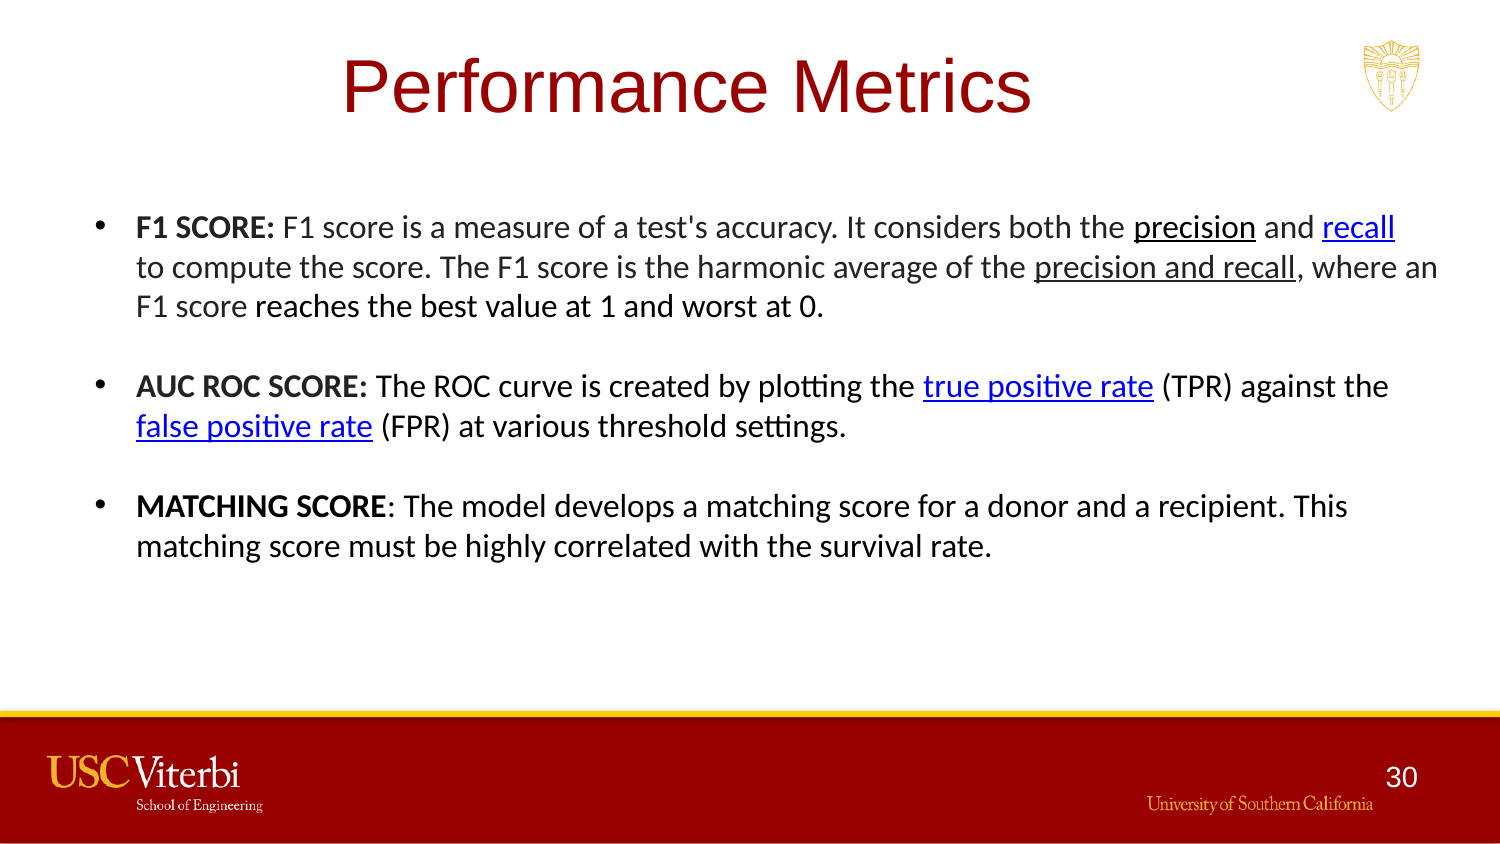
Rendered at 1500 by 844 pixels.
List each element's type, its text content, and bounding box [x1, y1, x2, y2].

text_box 30 [1370, 751, 1445, 804]
text_box Performance Metrics [104, 41, 1271, 124]
picture [1147, 795, 1373, 815]
text_box F1 SCORE: F1 score is a measure of a test's accuracy. It considers both the precision and recall to compute the score. The F1 score is the harmonic average of the precision and recall, where an F1 score reaches the best value at 1 and worst at 0. AUC ROC SCORE: The ROC curve is created by plotting the true positive rate (TPR) against the false positive rate (FPR) at various threshold settings. MATCHING SCORE: The model develops a matching score for a donor and a recipient. This matching score must be highly correlated with the survival rate. [64, 157, 1460, 793]
picture [47, 755, 263, 813]
picture [1345, 29, 1438, 122]
